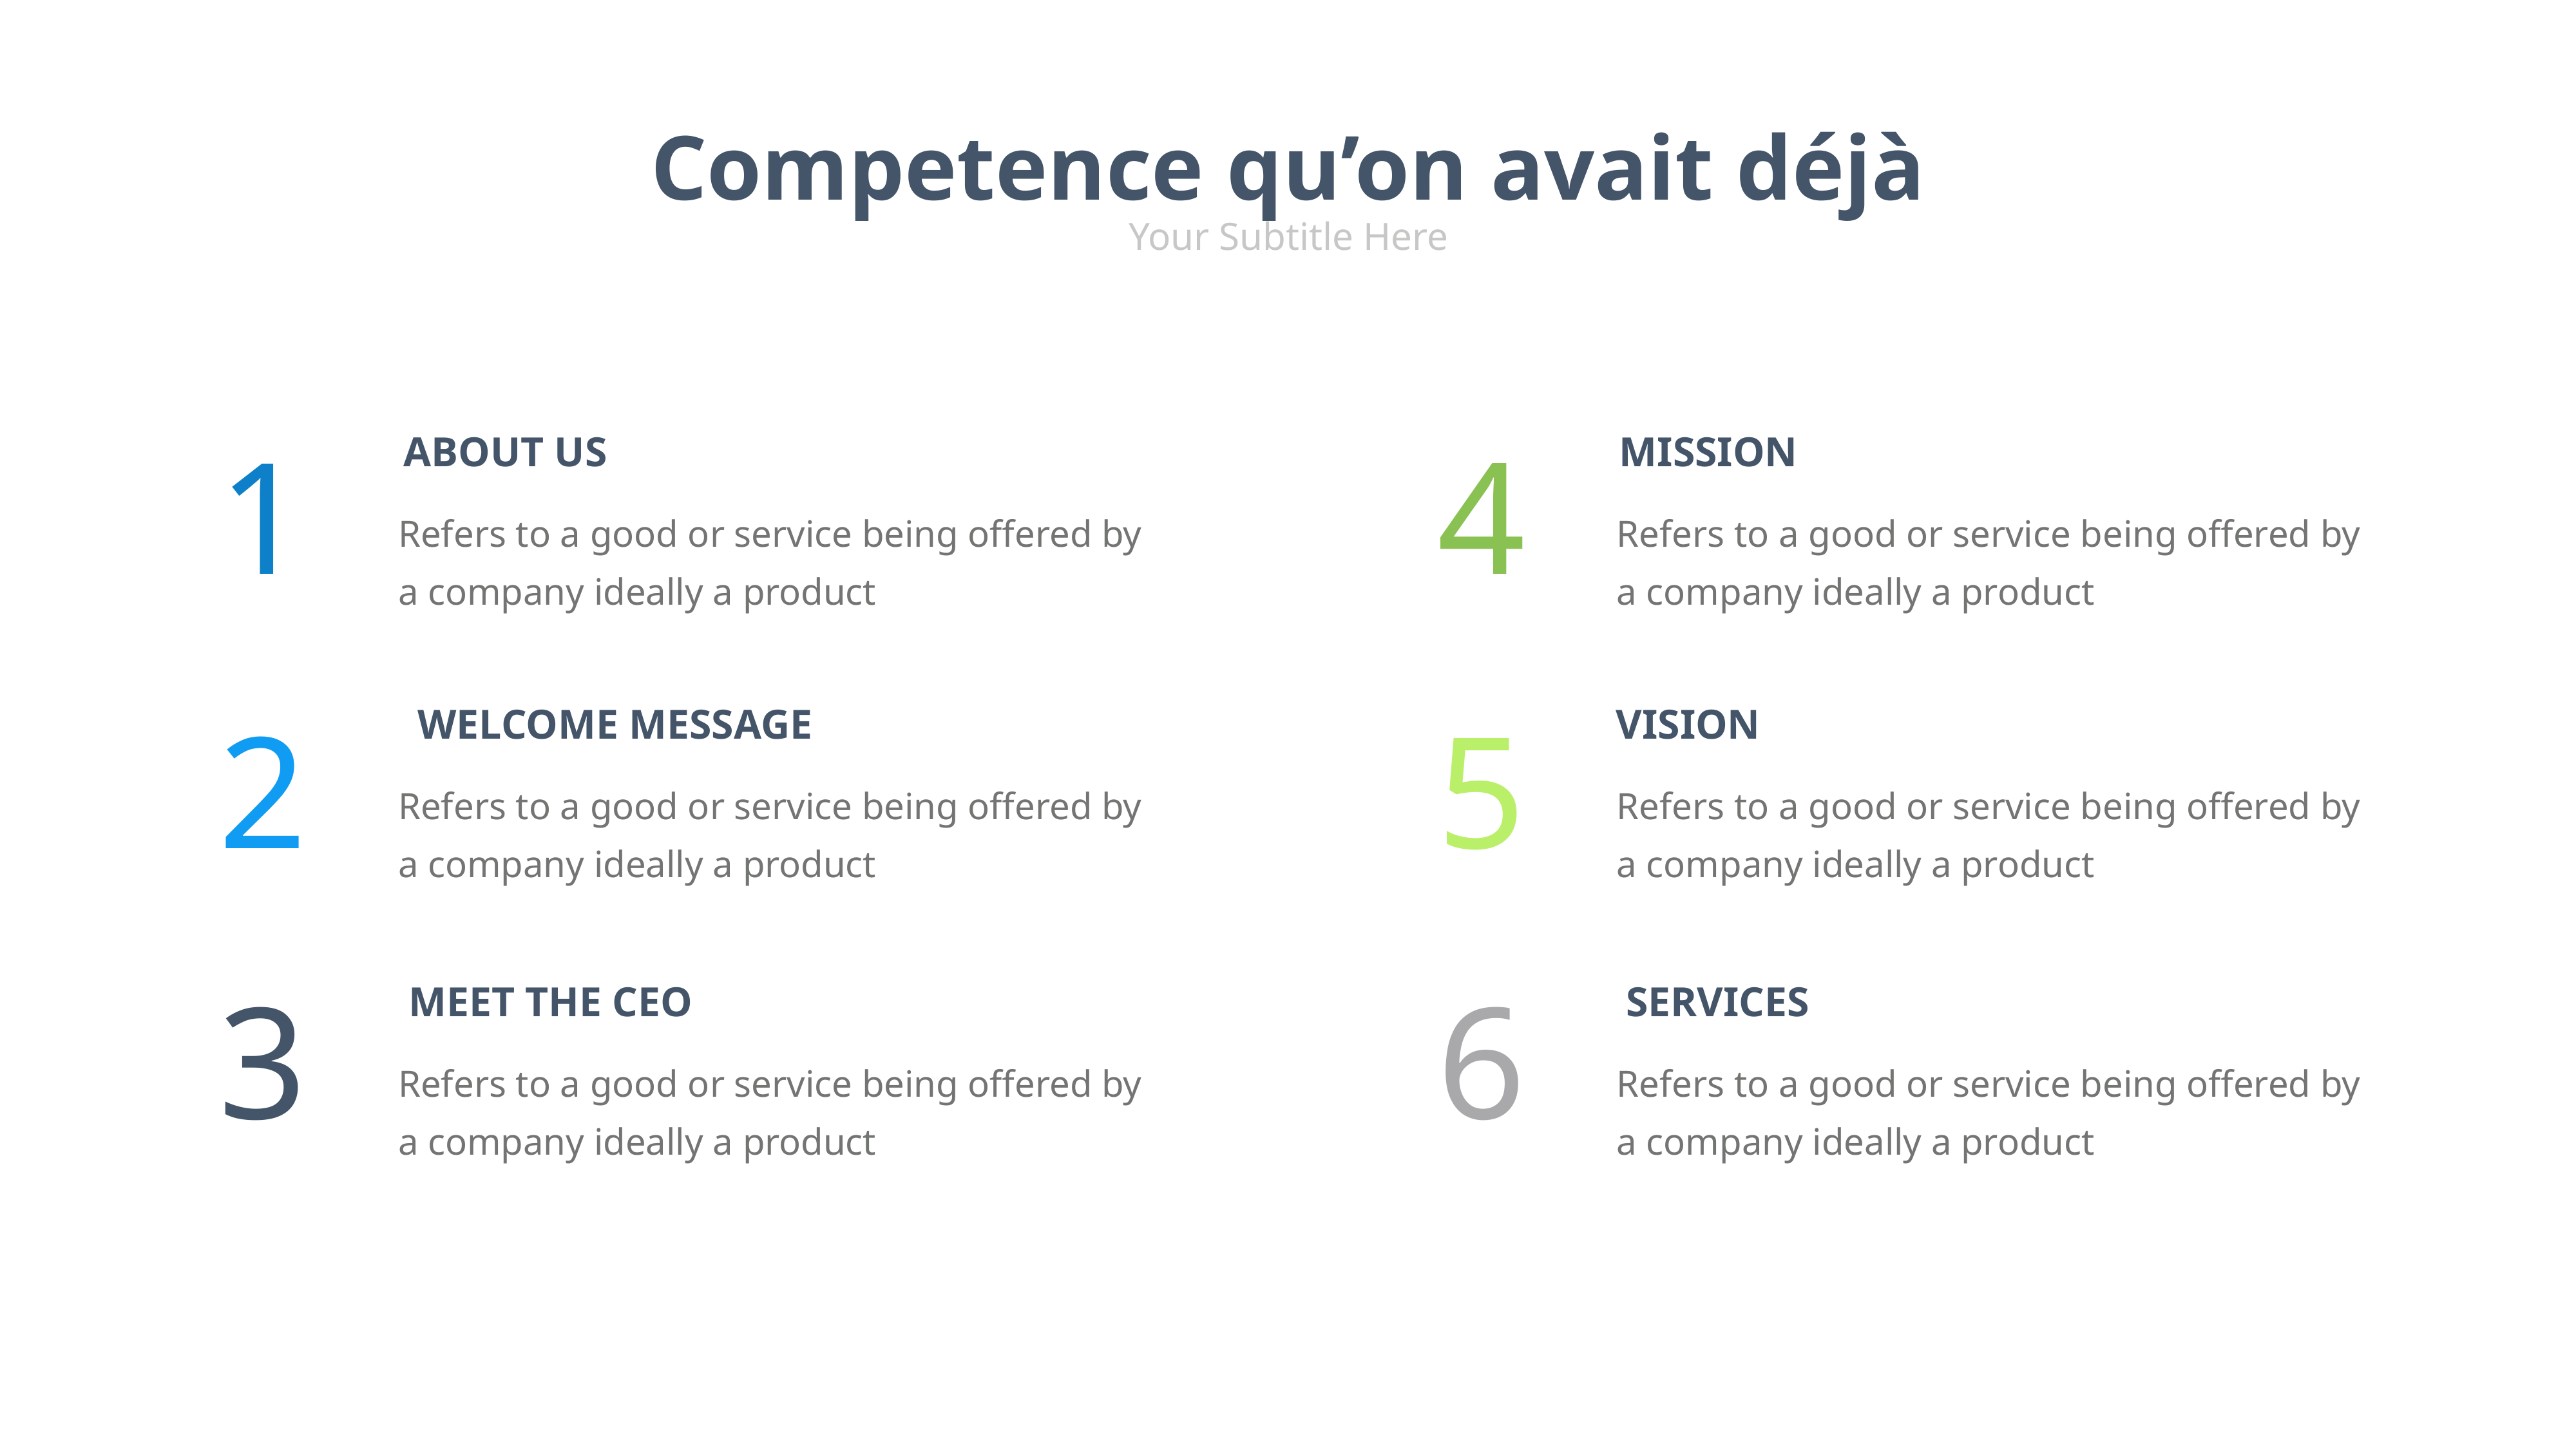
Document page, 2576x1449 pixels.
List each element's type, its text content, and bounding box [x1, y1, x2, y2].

text_box ABOUT US [394, 421, 618, 480]
text_box MISSION [1610, 421, 1808, 480]
text_box WELCOME MESSAGE [408, 694, 823, 752]
text_box Refers to a good or service being offered by a company ideally a product [1594, 1035, 2400, 1174]
text_box Refers to a good or service being offered by a company ideally a product [1594, 757, 2400, 896]
text_box 4 [1427, 402, 1536, 610]
text_box Refers to a good or service being offered by a company ideally a product [1594, 485, 2400, 624]
text_box SERVICES [1616, 971, 1820, 1030]
text_box VISION [1606, 694, 1770, 752]
text_box MEET THE CEO [399, 971, 703, 1030]
text_box 5 [1427, 677, 1536, 885]
text_box 2 [209, 677, 317, 885]
text_box Your Subtitle Here [1119, 207, 1458, 263]
text_box Refers to a good or service being offered by a company ideally a product [375, 485, 1182, 624]
text_box 3 [209, 947, 317, 1155]
text_box Refers to a good or service being offered by a company ideally a product [375, 757, 1182, 896]
text_box Competence qu’on avait déjà [641, 78, 1936, 223]
text_box 1 [209, 402, 317, 610]
text_box 6 [1427, 947, 1536, 1155]
text_box Refers to a good or service being offered by a company ideally a product [375, 1035, 1182, 1174]
